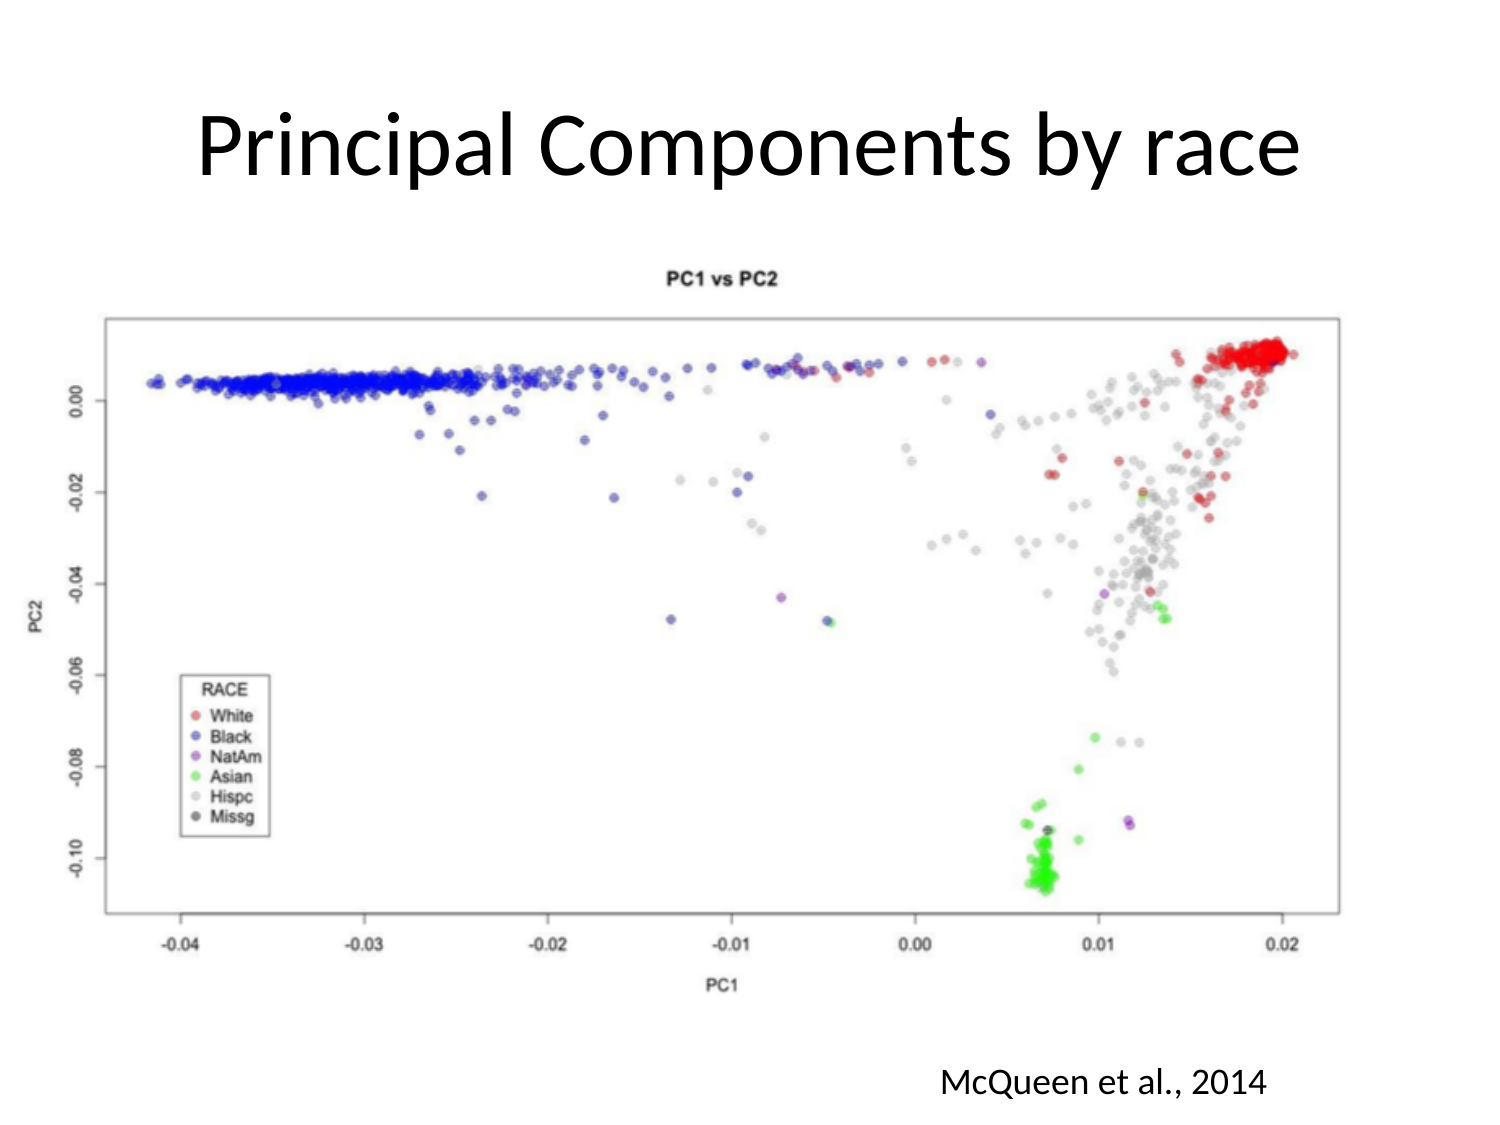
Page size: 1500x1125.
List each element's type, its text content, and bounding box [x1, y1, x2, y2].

text_box McQueen et al., 2014 [924, 1049, 1413, 1110]
picture [0, 249, 1365, 1013]
title Principal Components by race [75, 45, 1425, 233]
